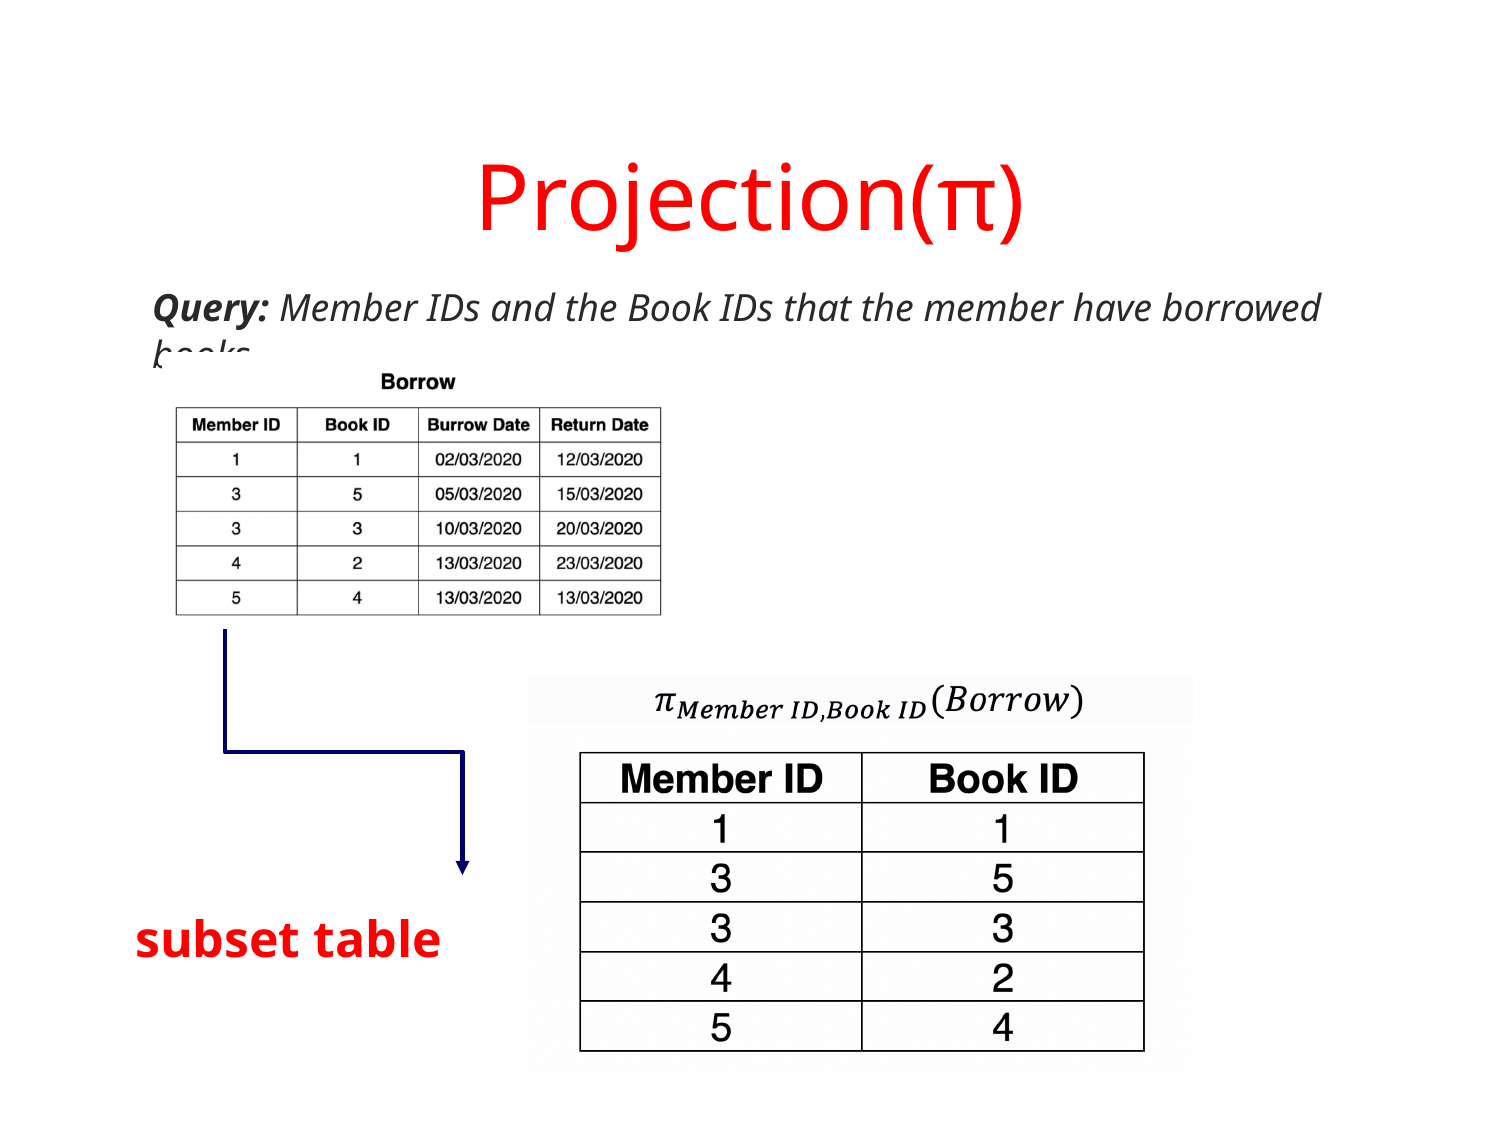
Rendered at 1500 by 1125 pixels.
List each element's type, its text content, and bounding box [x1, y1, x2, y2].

picture [528, 674, 1194, 1073]
title Projection(π) [112, 99, 1388, 288]
slide_number #10 [1074, 1025, 1388, 1100]
text_box Query: Member IDs and the Book IDs that the member have borrowed books. [137, 276, 1413, 384]
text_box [220, 632, 467, 871]
text_box subset table [120, 899, 500, 975]
picture [162, 351, 675, 630]
